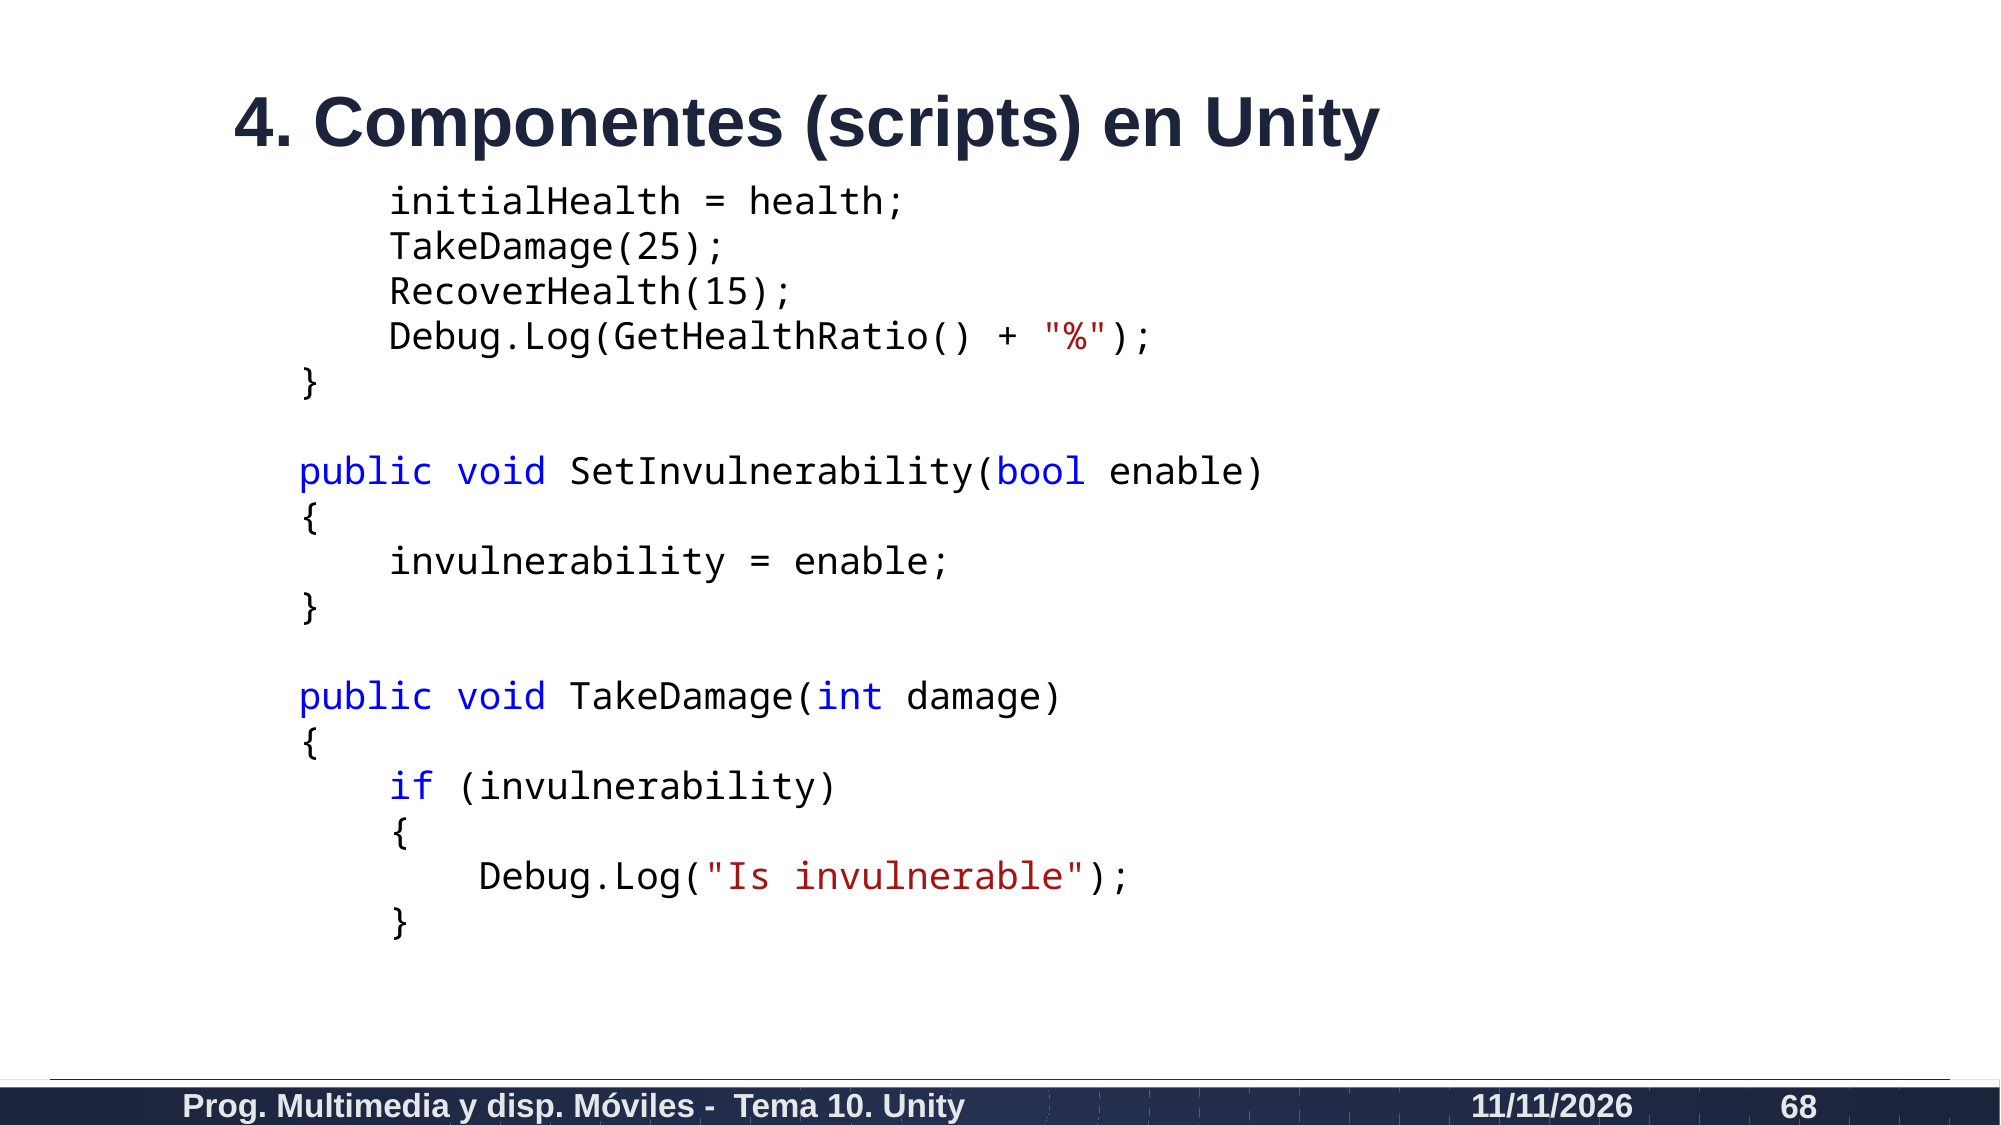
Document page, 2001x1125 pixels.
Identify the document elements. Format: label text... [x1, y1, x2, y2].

text_box initialHealth = health; TakeDamage(25); RecoverHealth(15); Debug.Log(GetHealthRatio() + "%"); } public void SetInvulnerability(bool enable) { invulnerability = enable; } public void TakeDamage(int damage) { if (invulnerability) { Debug.Log("Is invulnerable"); } [194, 169, 1732, 994]
footer Prog. Multimedia y disp. Móviles - Tema 10. Unity [167, 1085, 1395, 1124]
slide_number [1420, 1085, 1649, 1124]
title 4. Componentes (scripts) en Unity [219, 76, 1780, 170]
slide_number 68 [1674, 1085, 1833, 1125]
